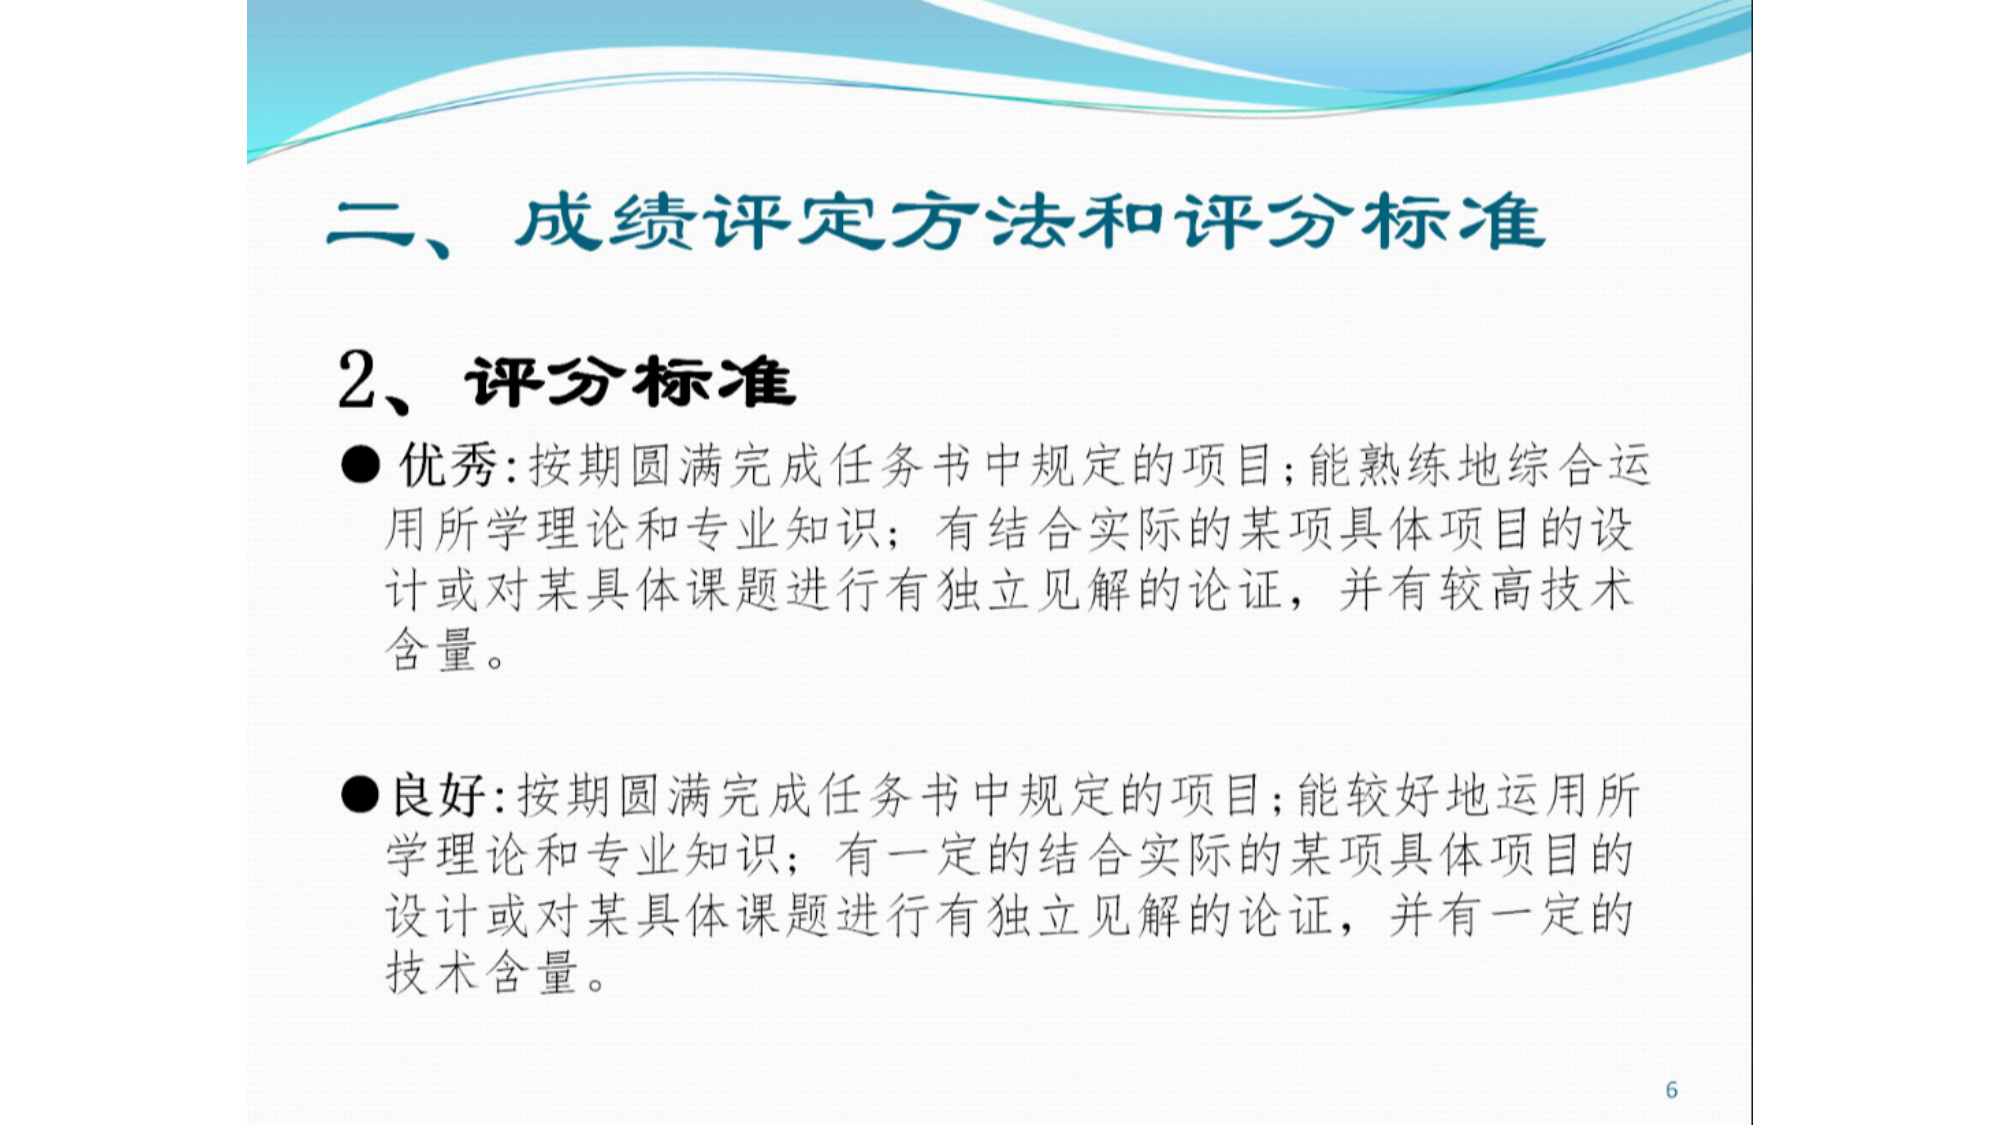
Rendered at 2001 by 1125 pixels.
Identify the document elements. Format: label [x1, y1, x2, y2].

picture [247, 0, 1753, 1125]
